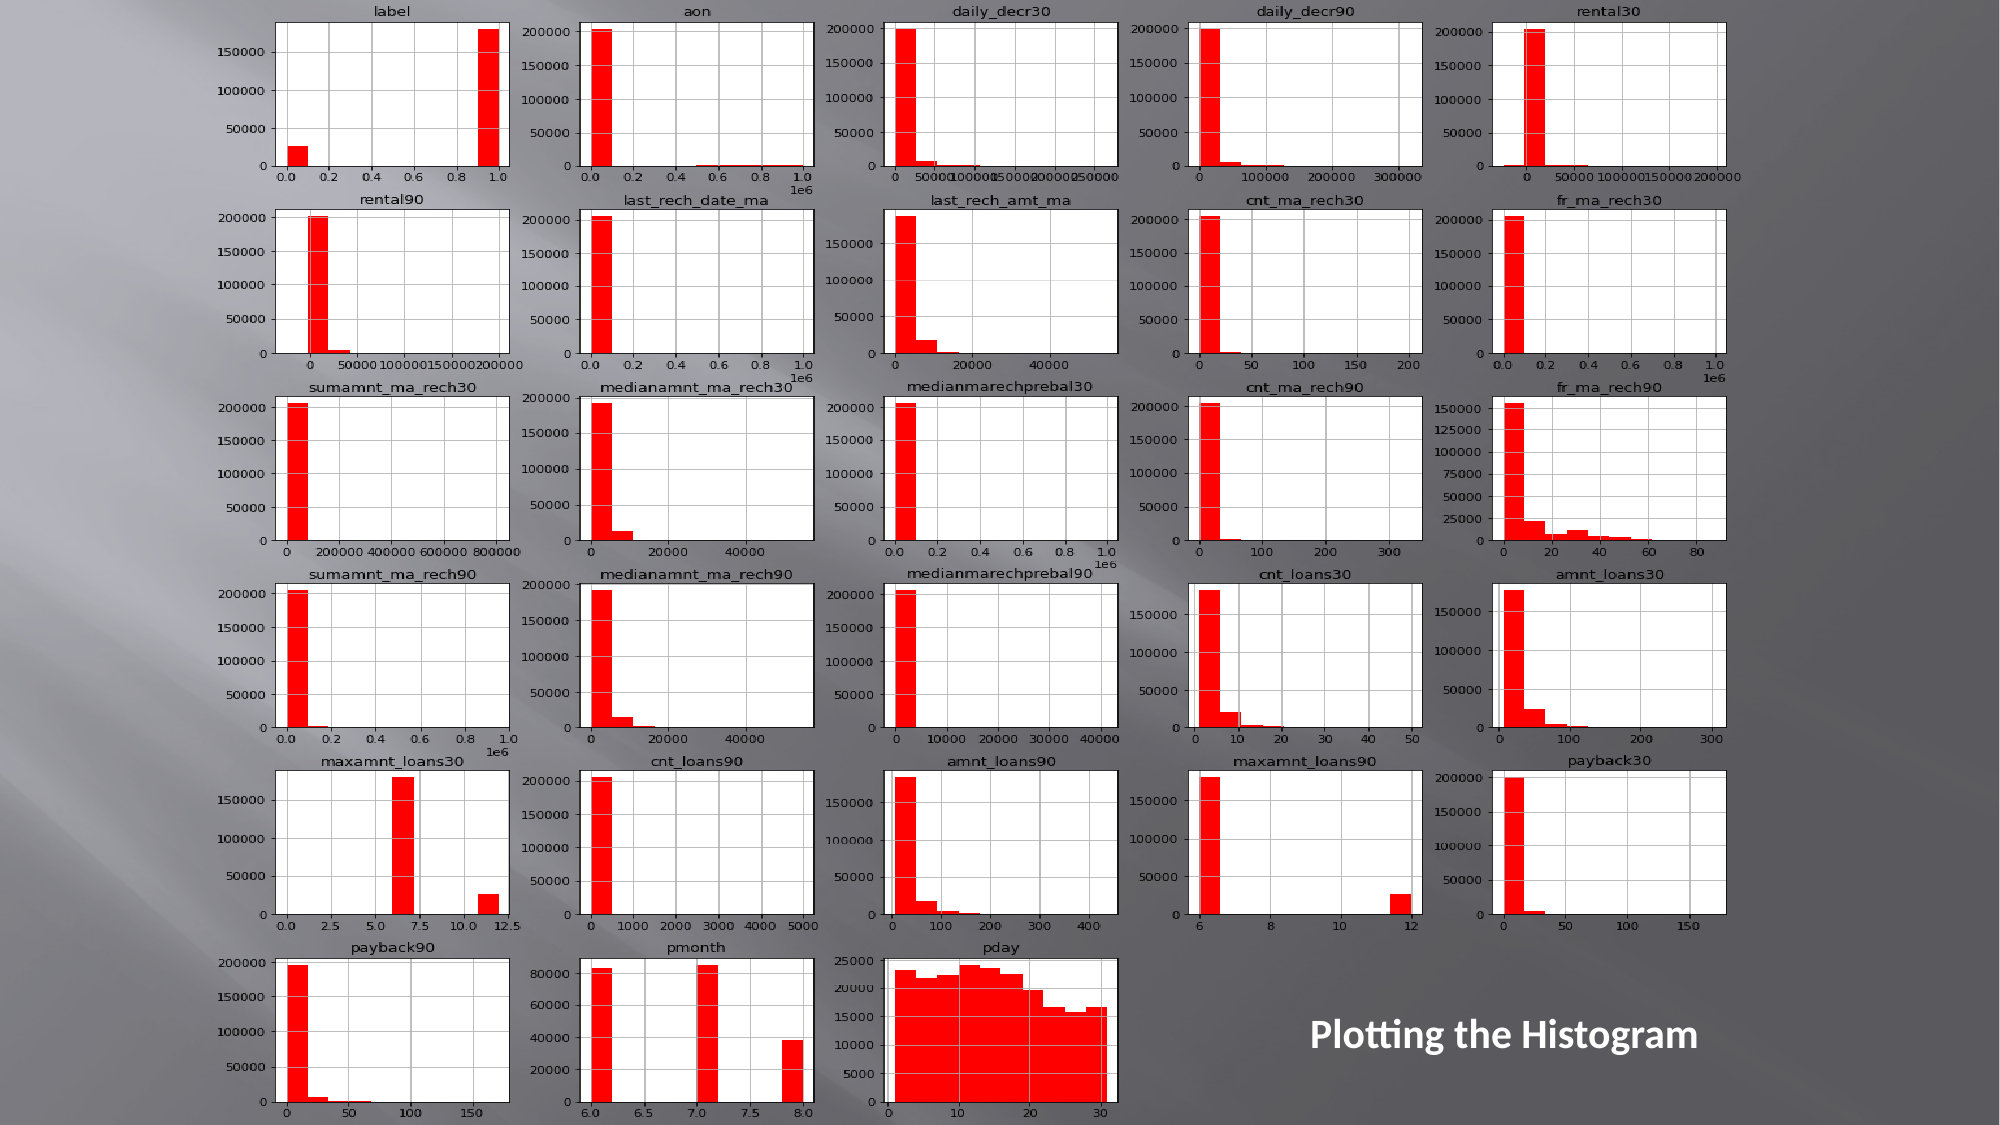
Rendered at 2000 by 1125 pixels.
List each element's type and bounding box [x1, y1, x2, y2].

picture [207, 0, 1751, 1125]
